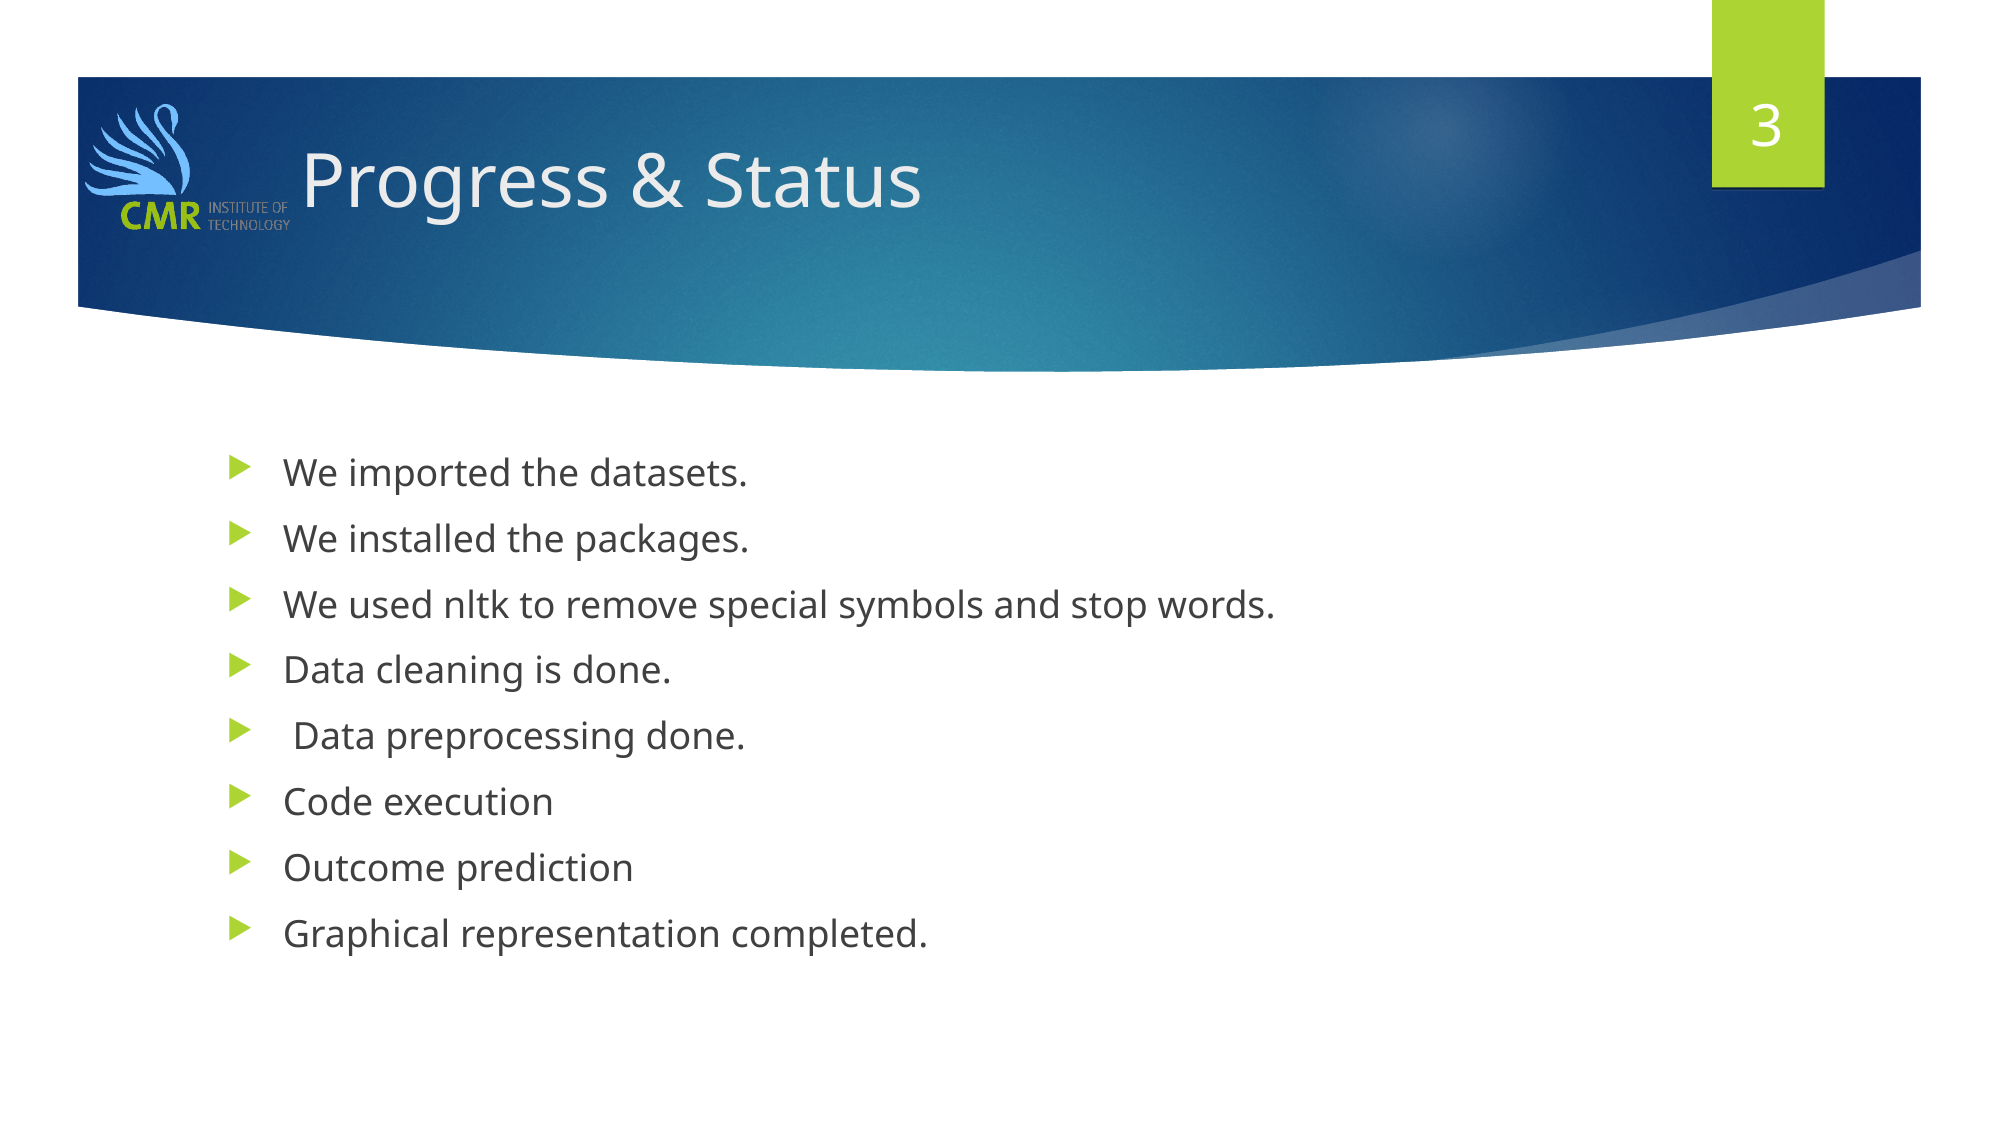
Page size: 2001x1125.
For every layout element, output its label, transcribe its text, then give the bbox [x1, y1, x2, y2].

text_box 3 [1698, 48, 1836, 175]
list We imported the datasets. We installed the packages. We used nltk to remove special symbols and stop words. Data cleaning is done. Data preprocessing done. Code execution Outcome prediction Graphical representation completed. [211, 441, 1748, 1002]
title Progress & Status [285, 119, 1699, 236]
picture [79, 78, 1920, 371]
